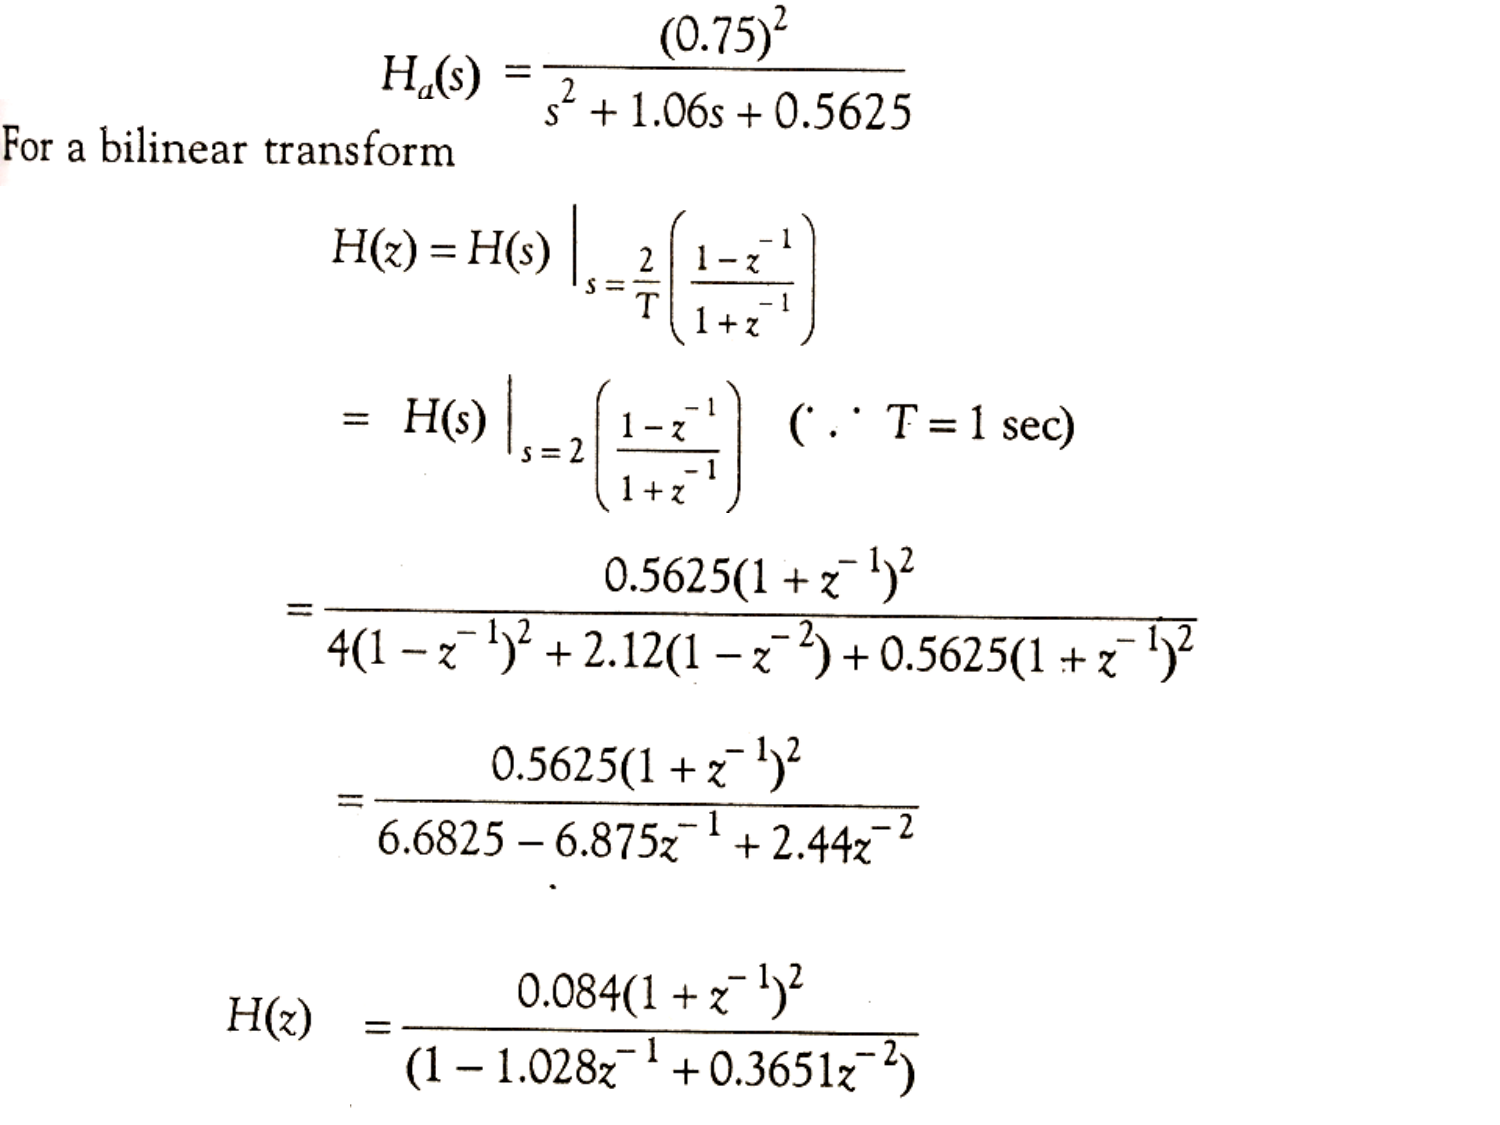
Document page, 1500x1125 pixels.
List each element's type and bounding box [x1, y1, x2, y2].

picture [312, 362, 1085, 513]
picture [262, 524, 1219, 697]
picture [0, 99, 832, 357]
text_box [199, 955, 938, 1125]
picture [312, 712, 932, 894]
text_box [374, 0, 932, 144]
